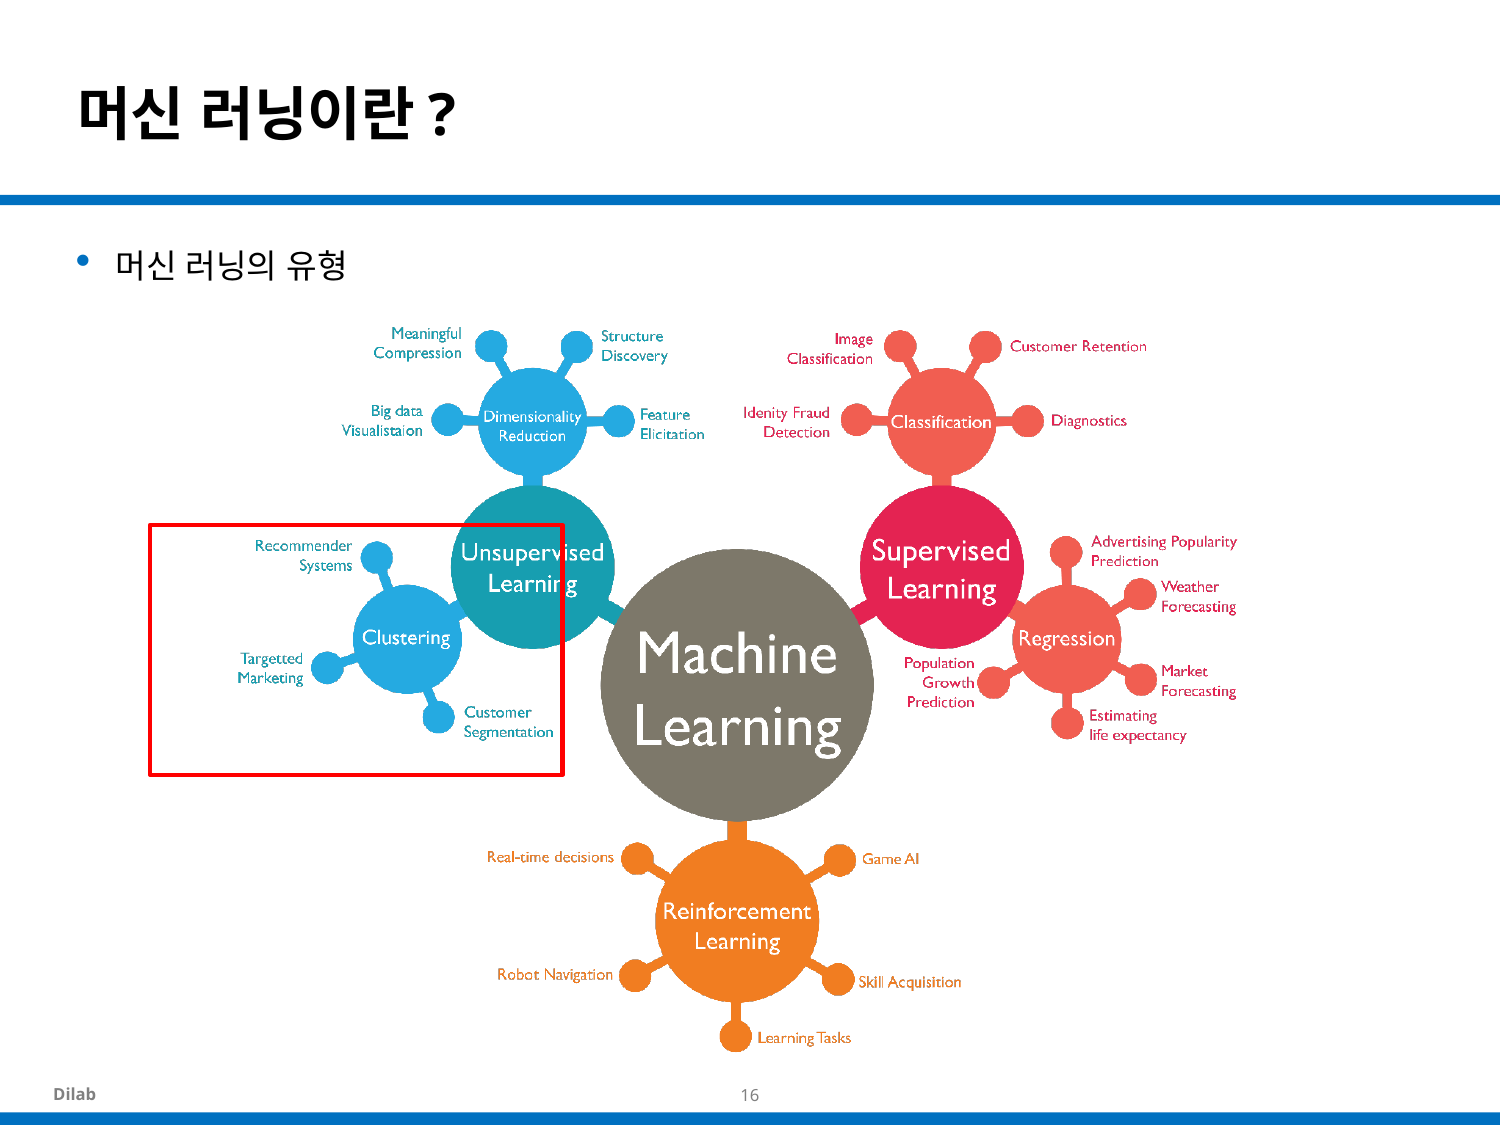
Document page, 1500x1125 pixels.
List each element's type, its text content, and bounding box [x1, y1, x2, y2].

text_box [148, 523, 219, 777]
list 머신 러닝의 유형 [62, 237, 1413, 1075]
title 머신 러닝이란? [62, 62, 1413, 163]
picture [224, 279, 1251, 1096]
